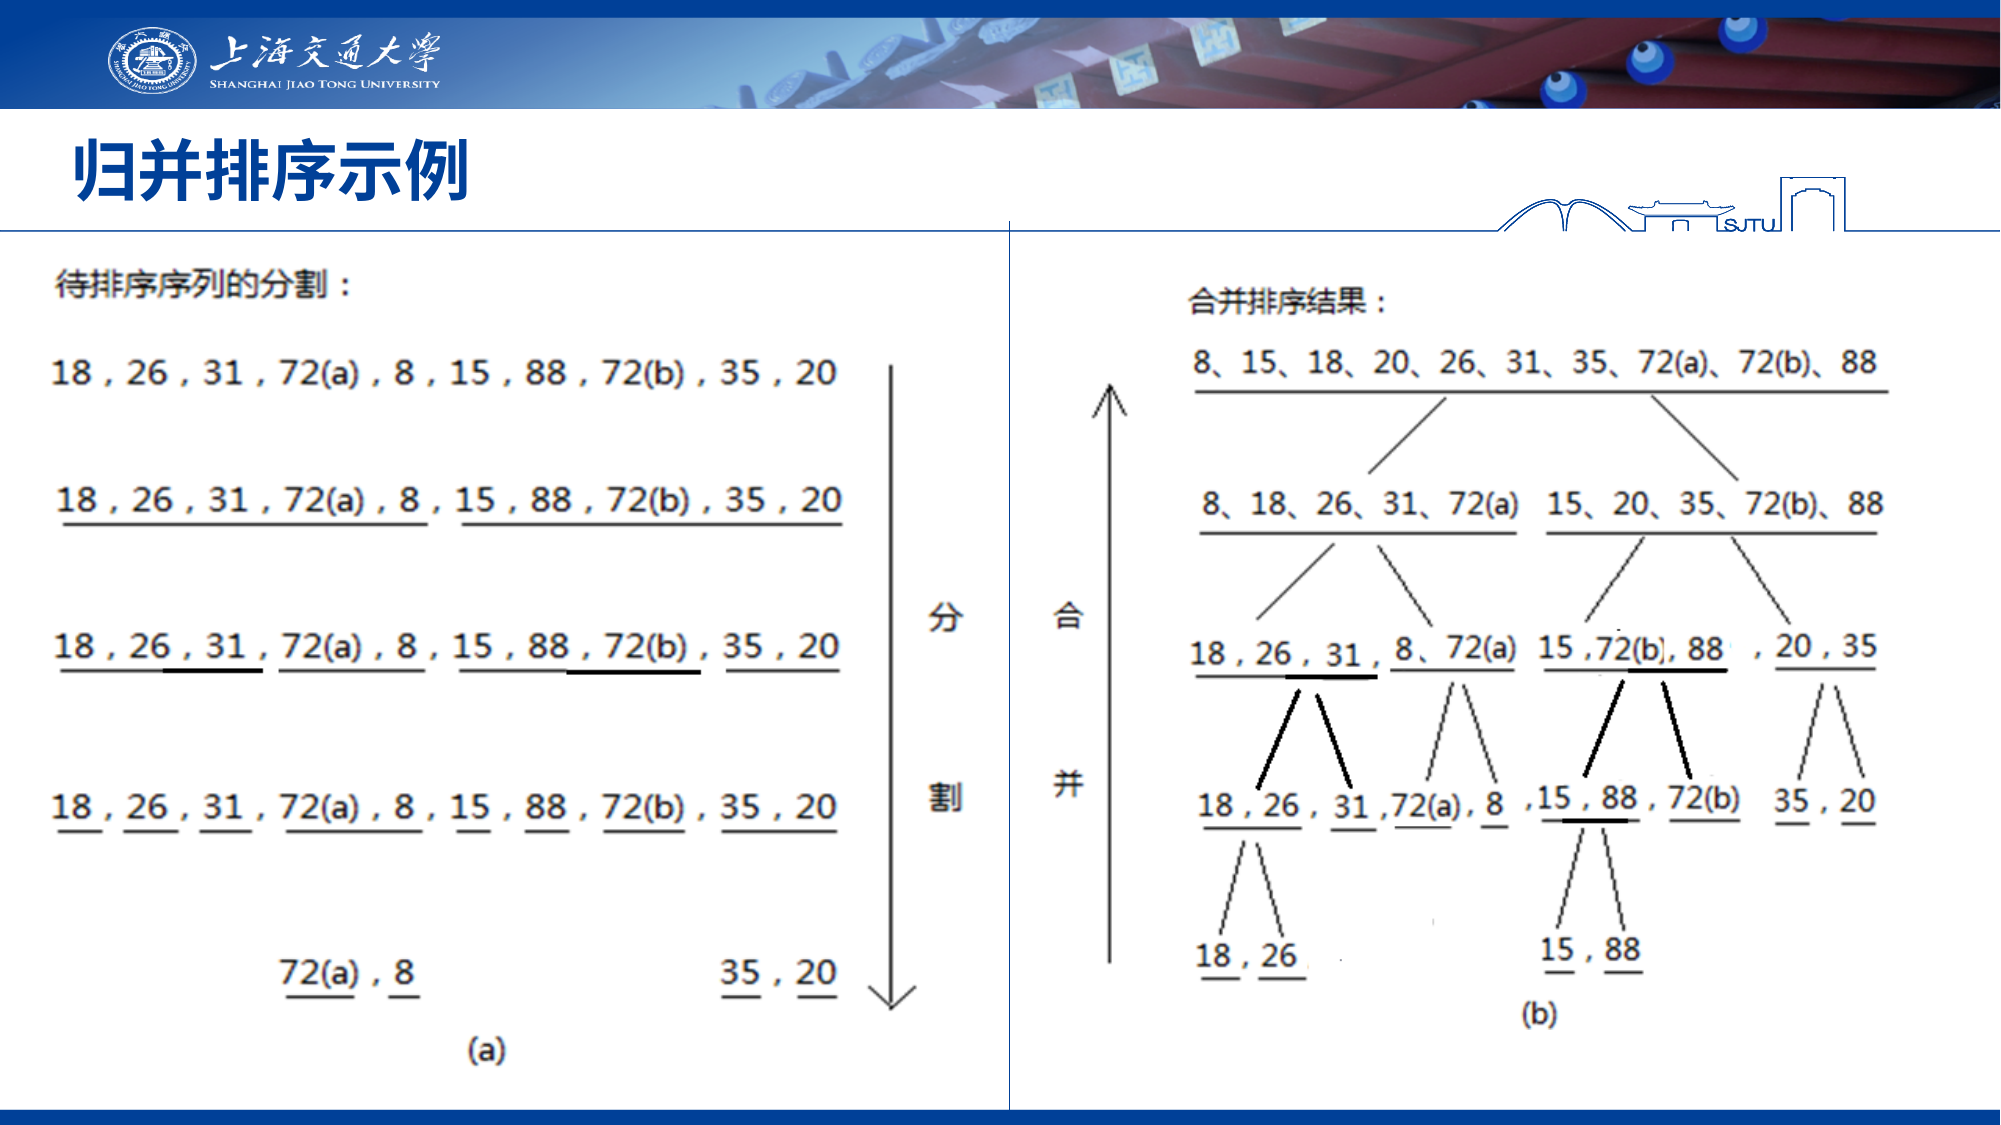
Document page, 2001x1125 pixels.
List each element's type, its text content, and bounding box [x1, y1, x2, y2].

picture [1029, 279, 1899, 1030]
picture [0, 0, 2001, 109]
title 归并排序示例 [56, 126, 968, 221]
picture [13, 262, 1000, 1080]
